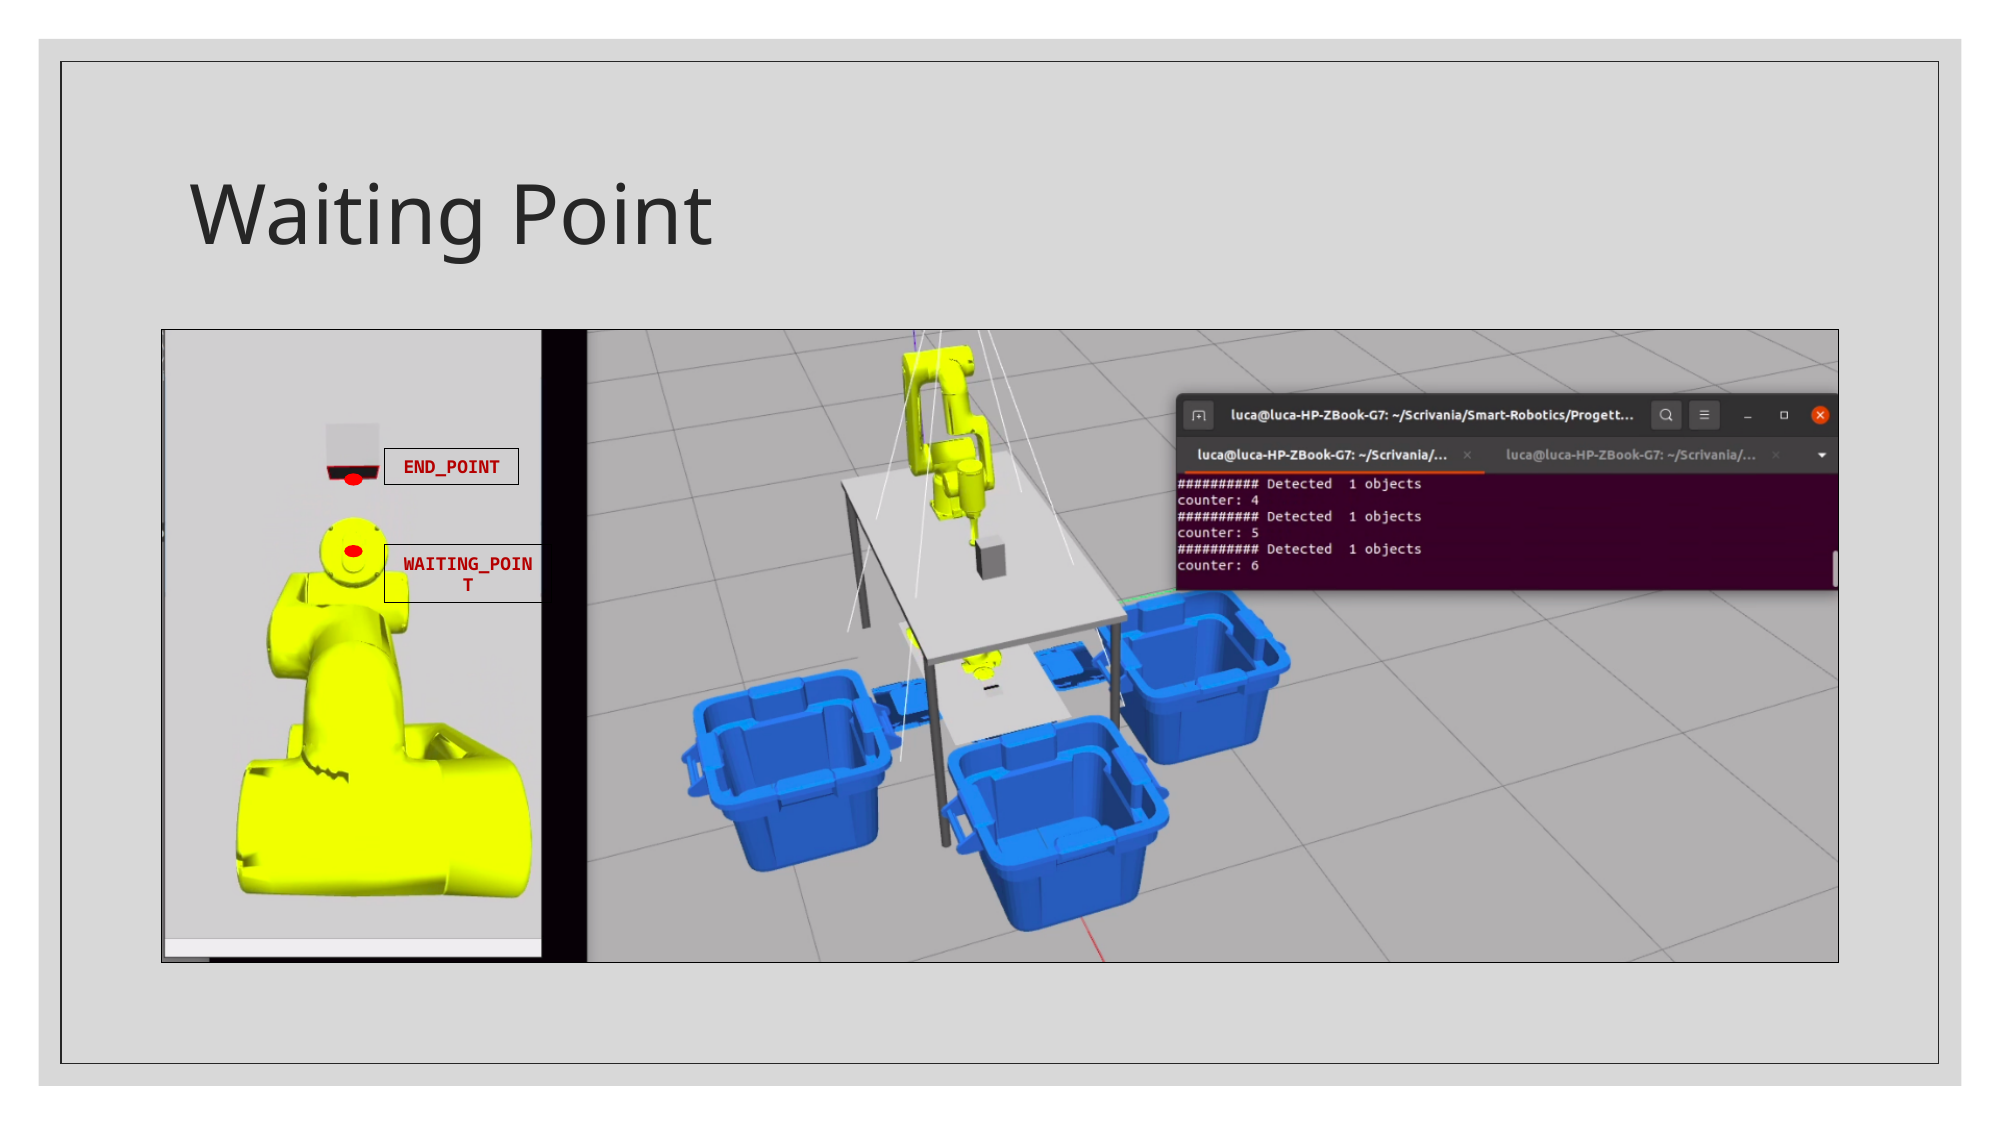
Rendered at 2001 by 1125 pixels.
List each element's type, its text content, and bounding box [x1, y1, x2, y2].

picture [161, 329, 1839, 963]
title Waiting Point [174, 105, 1825, 327]
